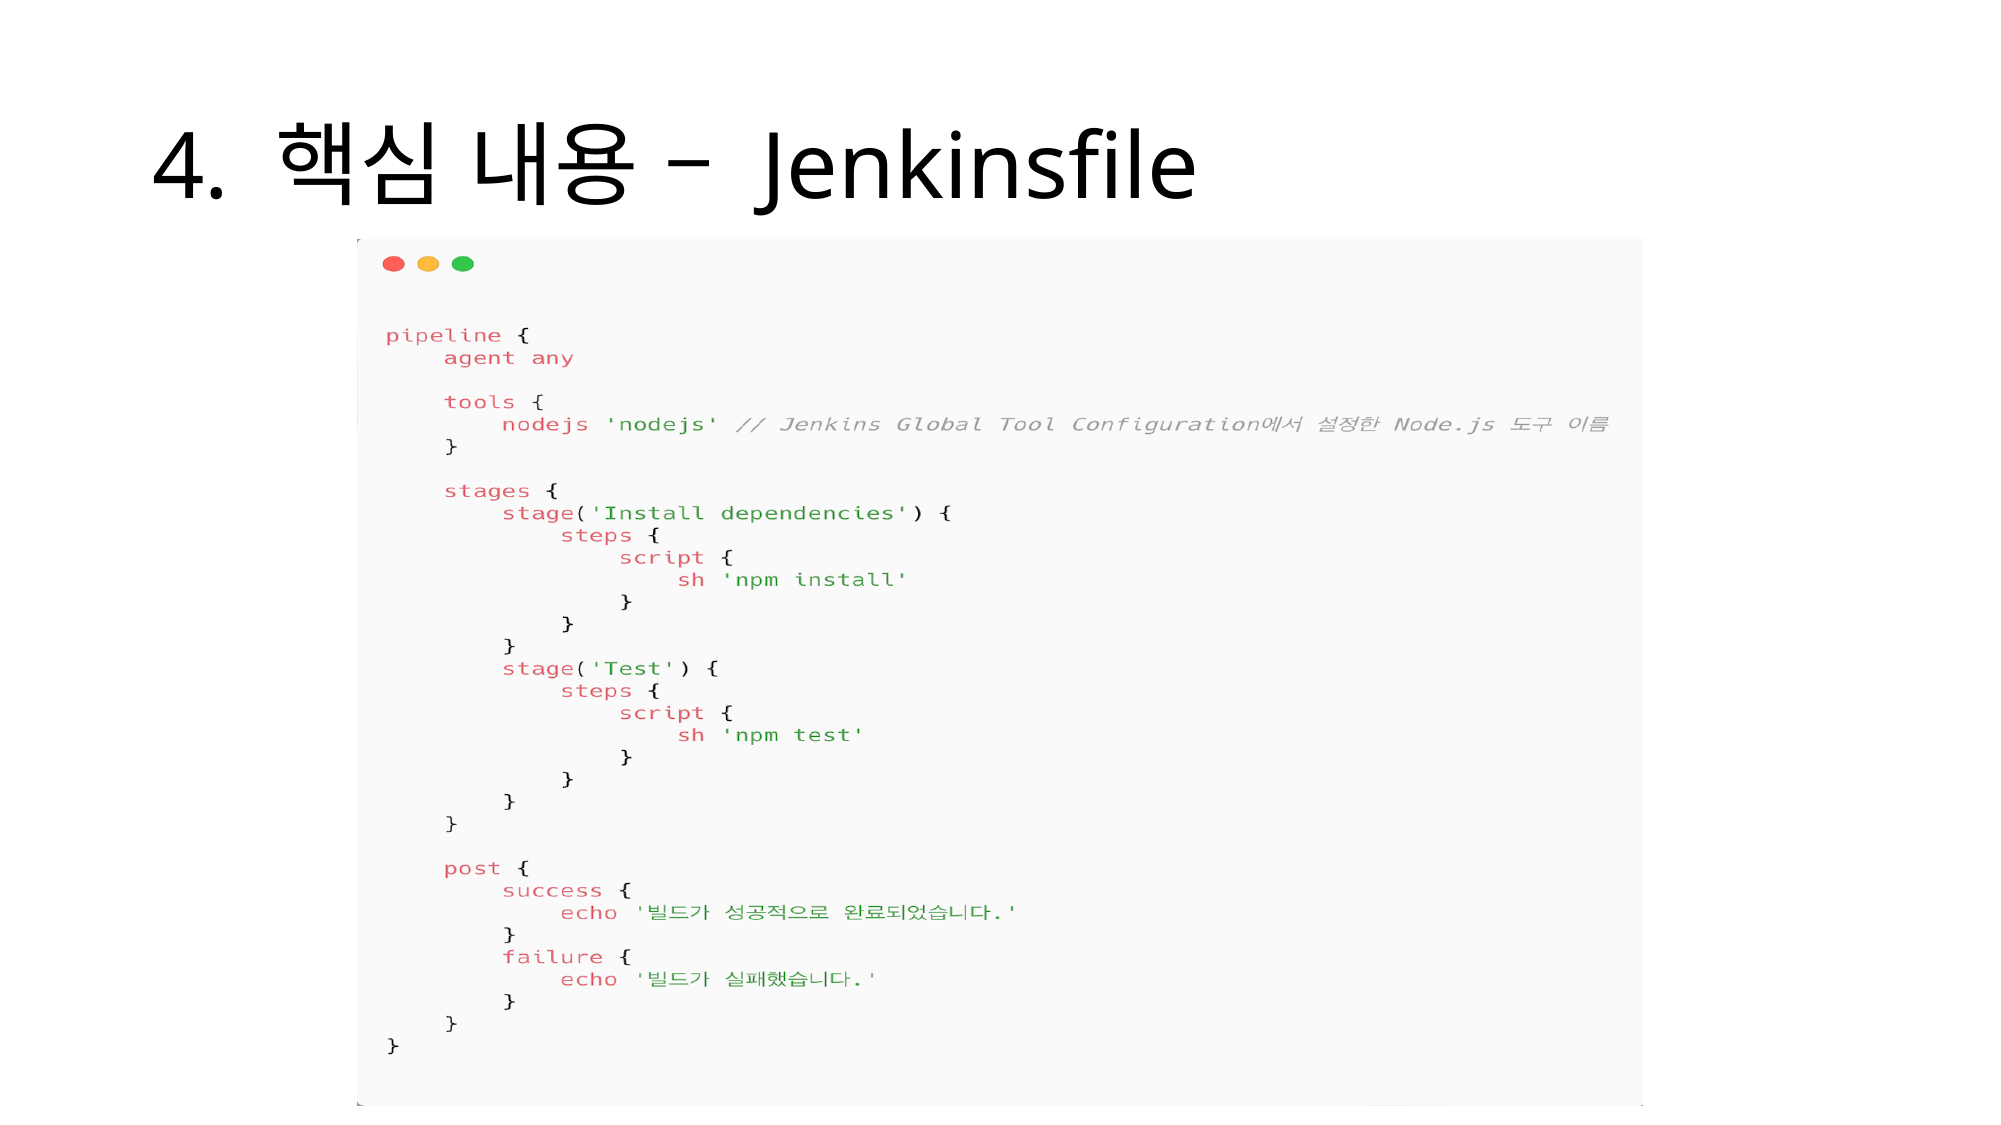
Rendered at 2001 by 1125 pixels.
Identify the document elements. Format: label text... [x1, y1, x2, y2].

picture [356, 239, 1644, 1107]
title 4. 핵심 내용 – Jenkinsfile [137, 59, 1863, 278]
